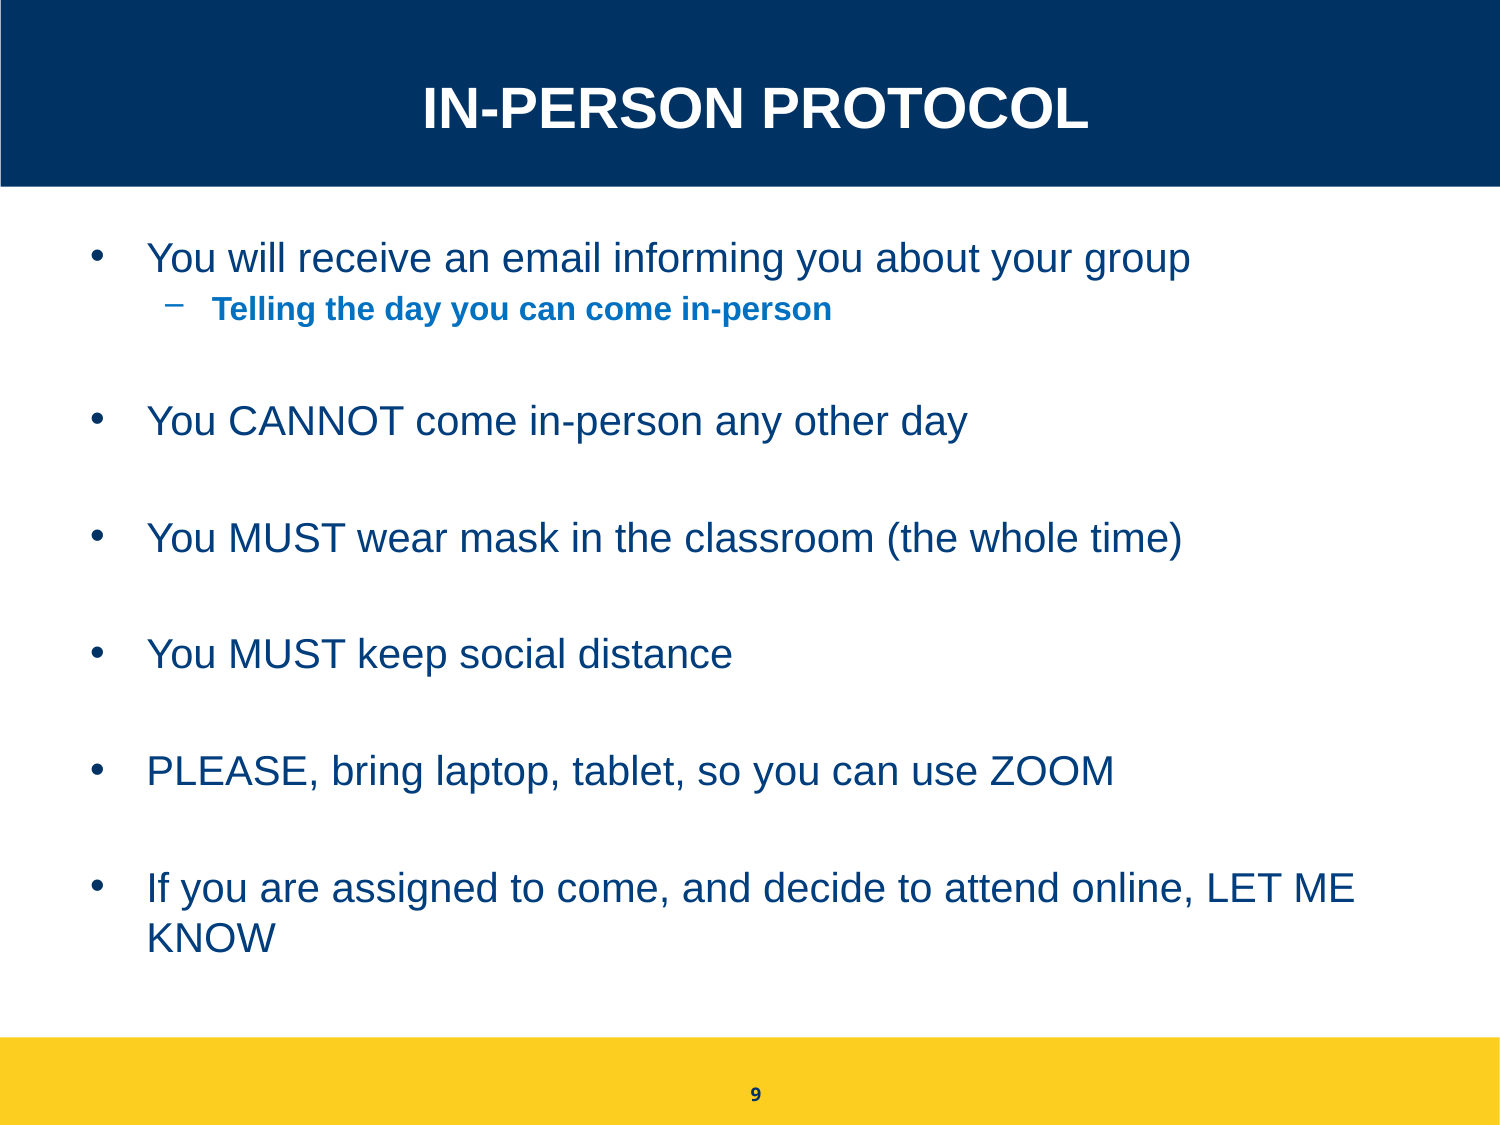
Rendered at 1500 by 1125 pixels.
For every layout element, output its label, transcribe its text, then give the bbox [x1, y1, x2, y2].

list You will receive an email informing you about your group Telling the day you can come in-person You CANNOT come in-person any other day You MUST wear mask in the classroom (the whole time) You MUST keep social distance PLEASE, bring laptop, tablet, so you can use ZOOM If you are assigned to come, and decide to attend online, LET ME KNOW [74, 222, 1438, 1044]
slide_number 9 [599, 1074, 913, 1125]
title In-Person Protocol [74, 23, 1438, 187]
